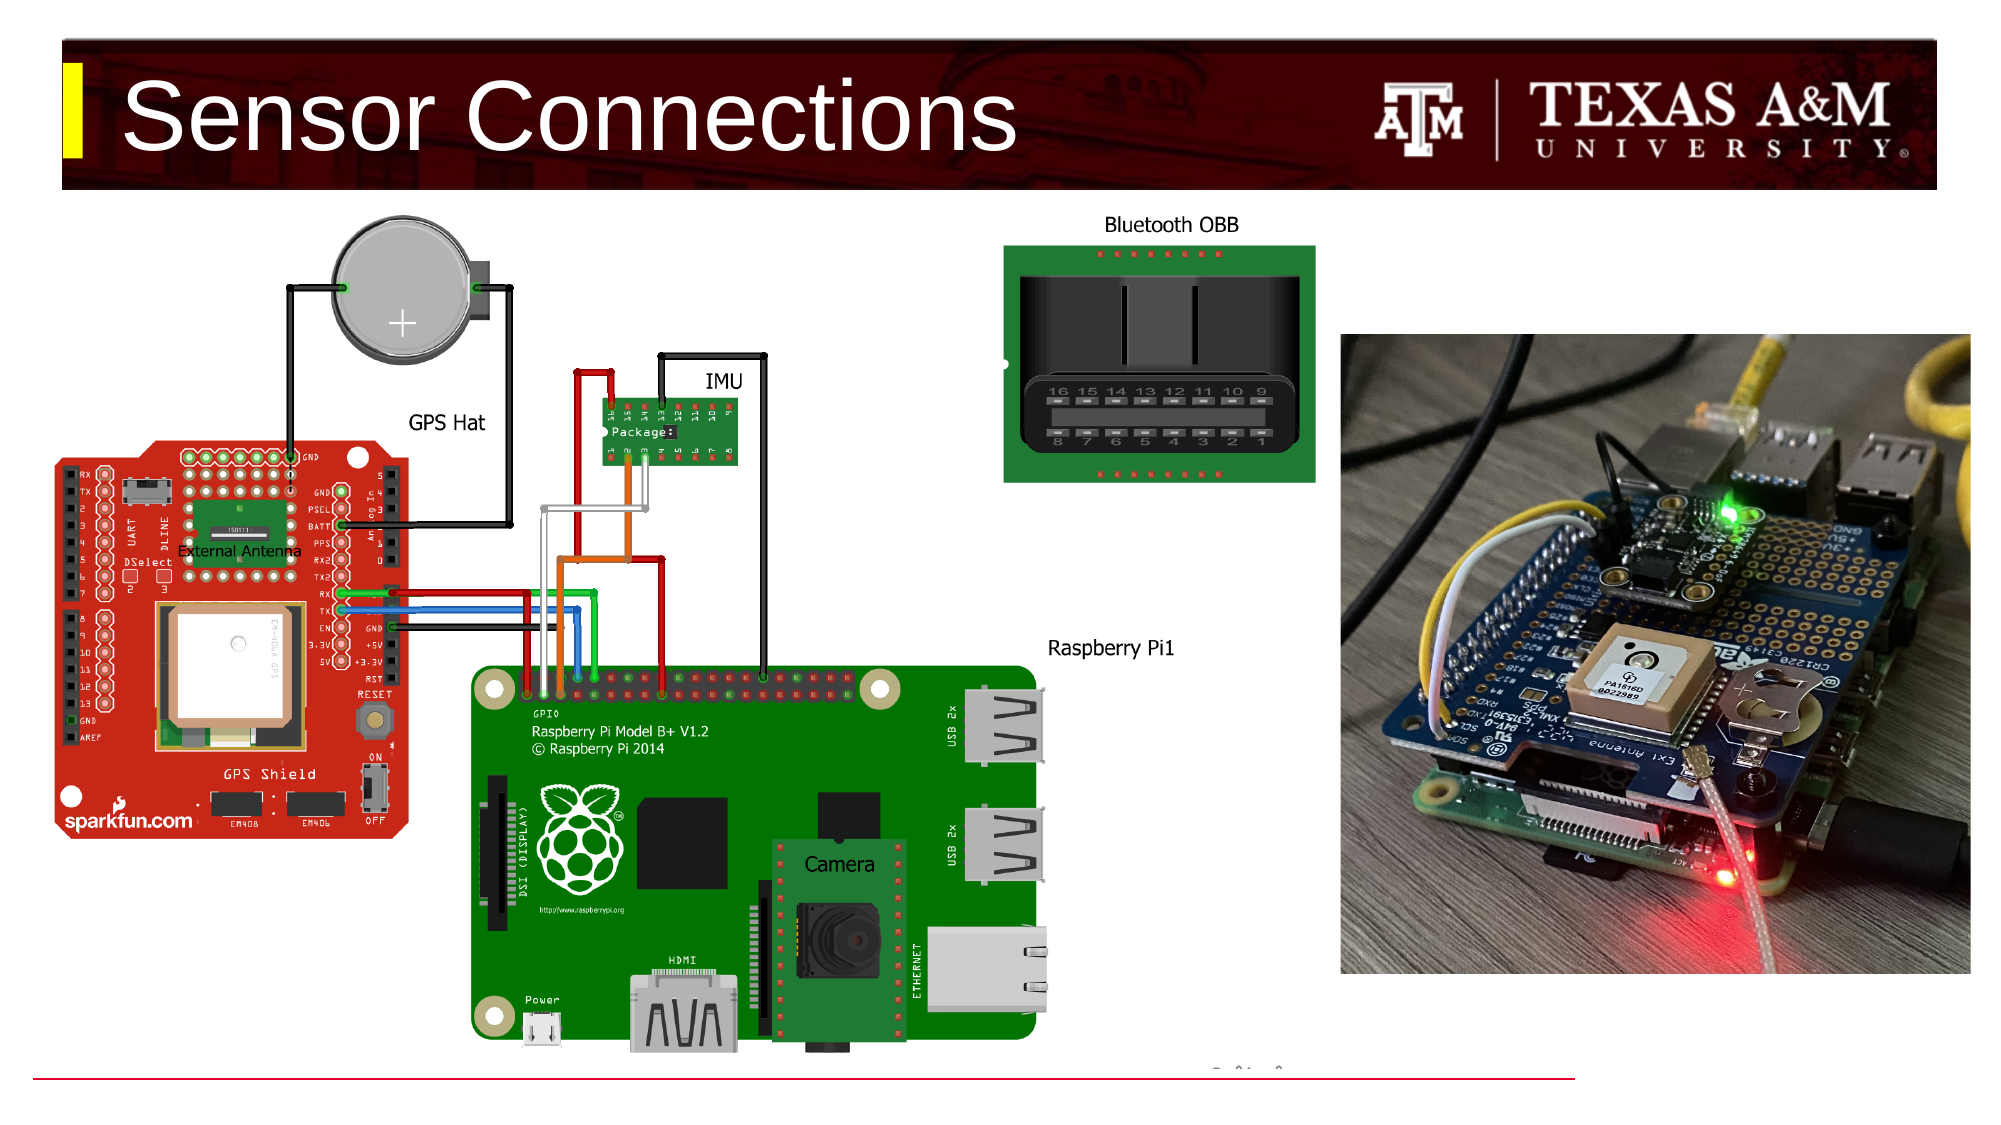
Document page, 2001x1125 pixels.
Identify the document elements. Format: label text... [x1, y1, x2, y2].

picture [1367, 37, 1937, 190]
title Sensor Connections [105, 16, 1367, 205]
picture [1340, 334, 1971, 974]
picture [62, 37, 105, 190]
picture [54, 215, 1316, 1070]
